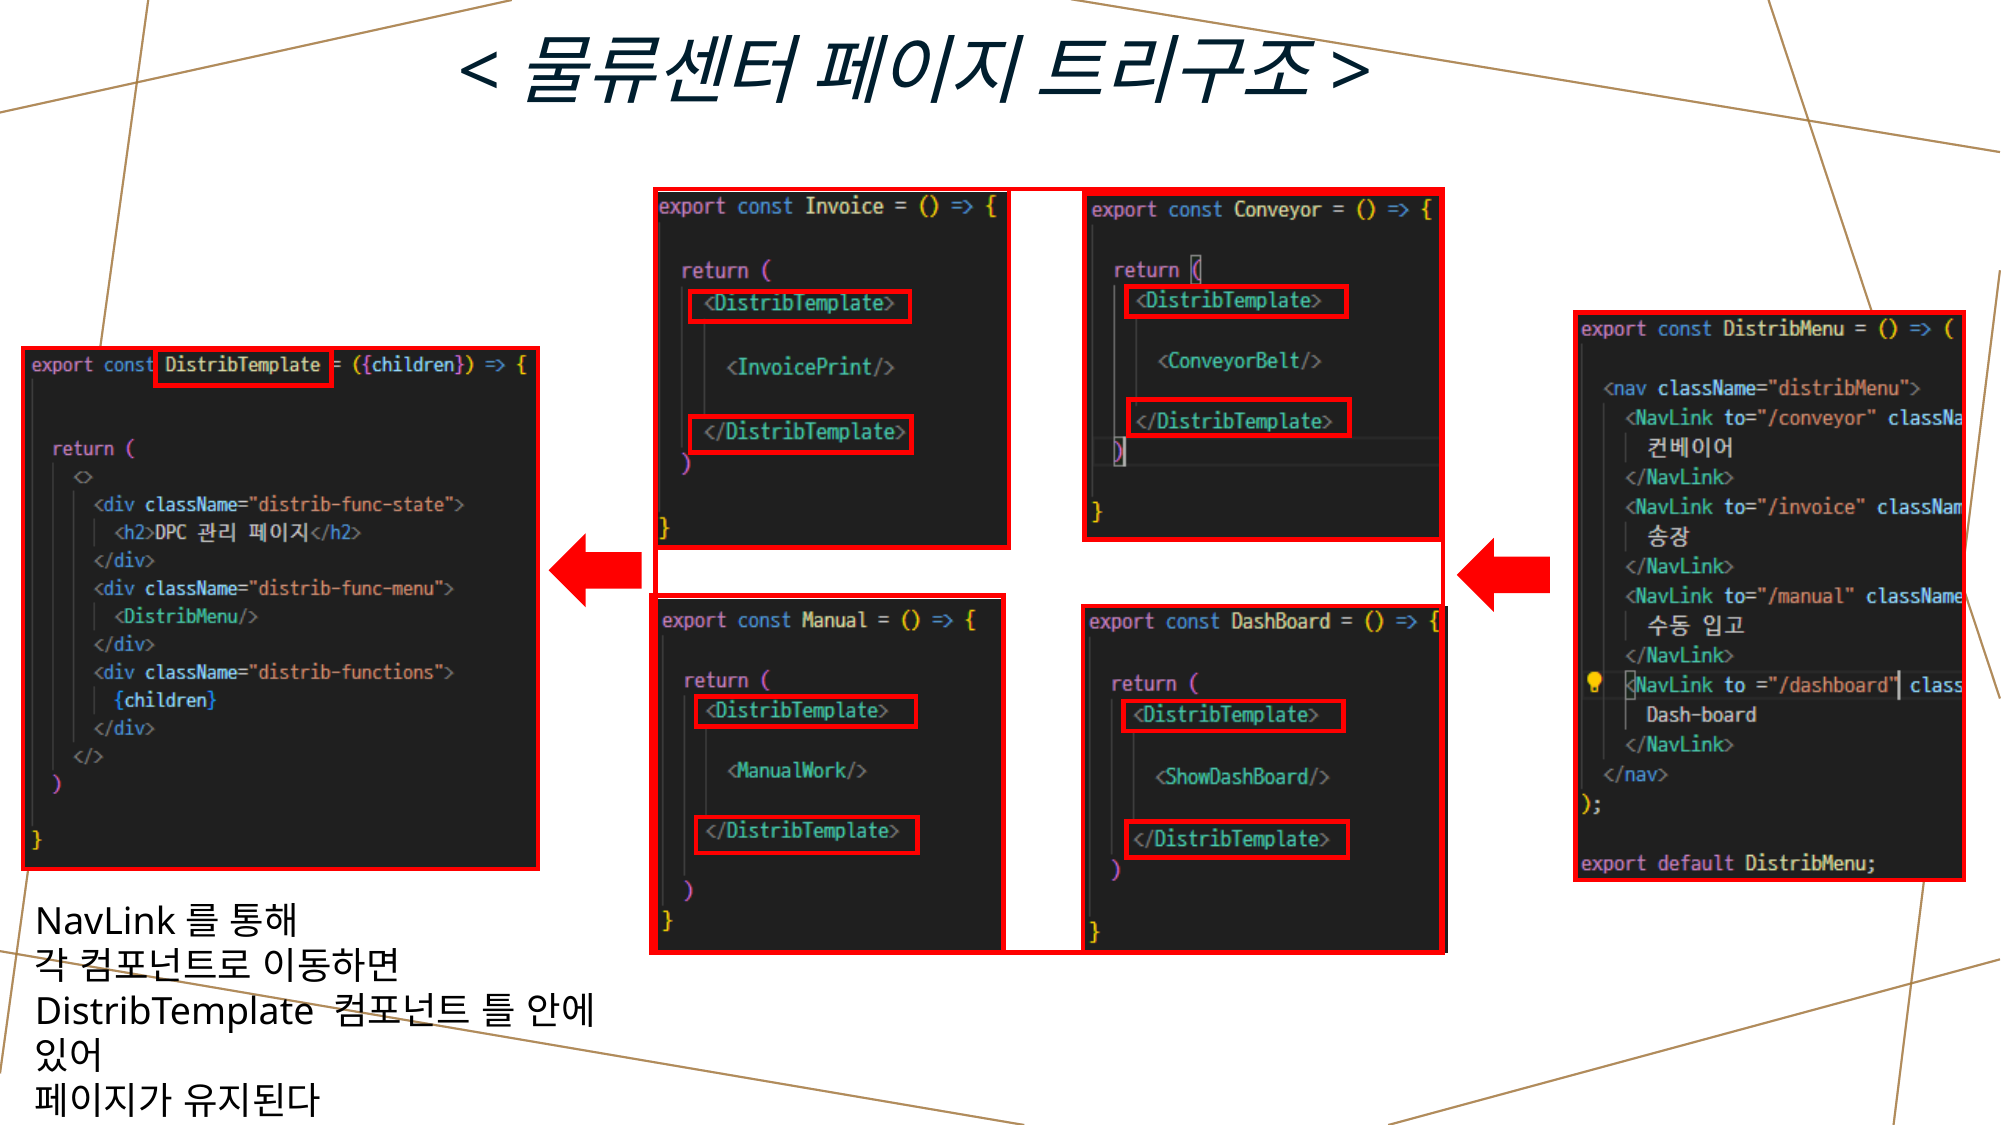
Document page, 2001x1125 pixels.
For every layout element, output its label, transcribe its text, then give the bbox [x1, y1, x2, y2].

picture [1082, 606, 1448, 953]
picture [1084, 193, 1443, 537]
text_box [654, 188, 1444, 953]
picture [1574, 311, 1965, 881]
picture [653, 599, 1002, 953]
picture [23, 348, 540, 869]
title <물류센터 페이지 트리구조> [5, 0, 1730, 122]
text_box [1456, 537, 1550, 612]
text_box [548, 533, 642, 608]
picture [654, 192, 1008, 548]
text_box [650, 595, 654, 953]
text_box NavLink를 통해 각 컴포넌트로 이동하면 DistribTemplate 컴포넌트 틀 안에 있어 페이지가 유지된다 [19, 889, 646, 1125]
